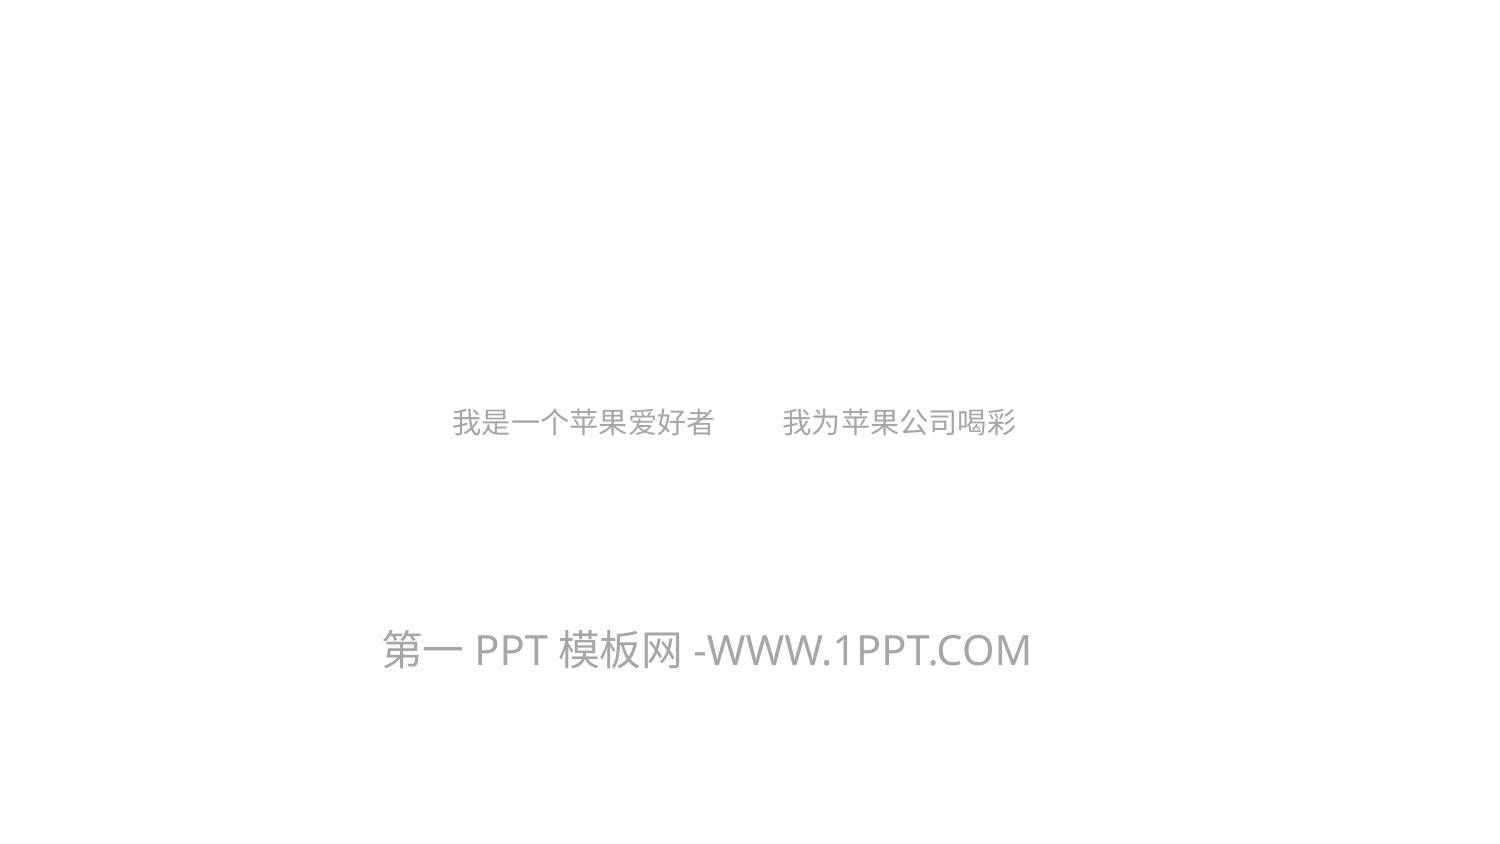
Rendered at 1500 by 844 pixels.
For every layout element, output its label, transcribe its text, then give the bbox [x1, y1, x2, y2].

text_box 我为苹果公司喝彩 [767, 396, 1063, 447]
text_box 第一PPT模板网-WWW.1PPT.COM [366, 610, 1160, 681]
text_box 我是一个苹果爱好者 [438, 396, 731, 447]
